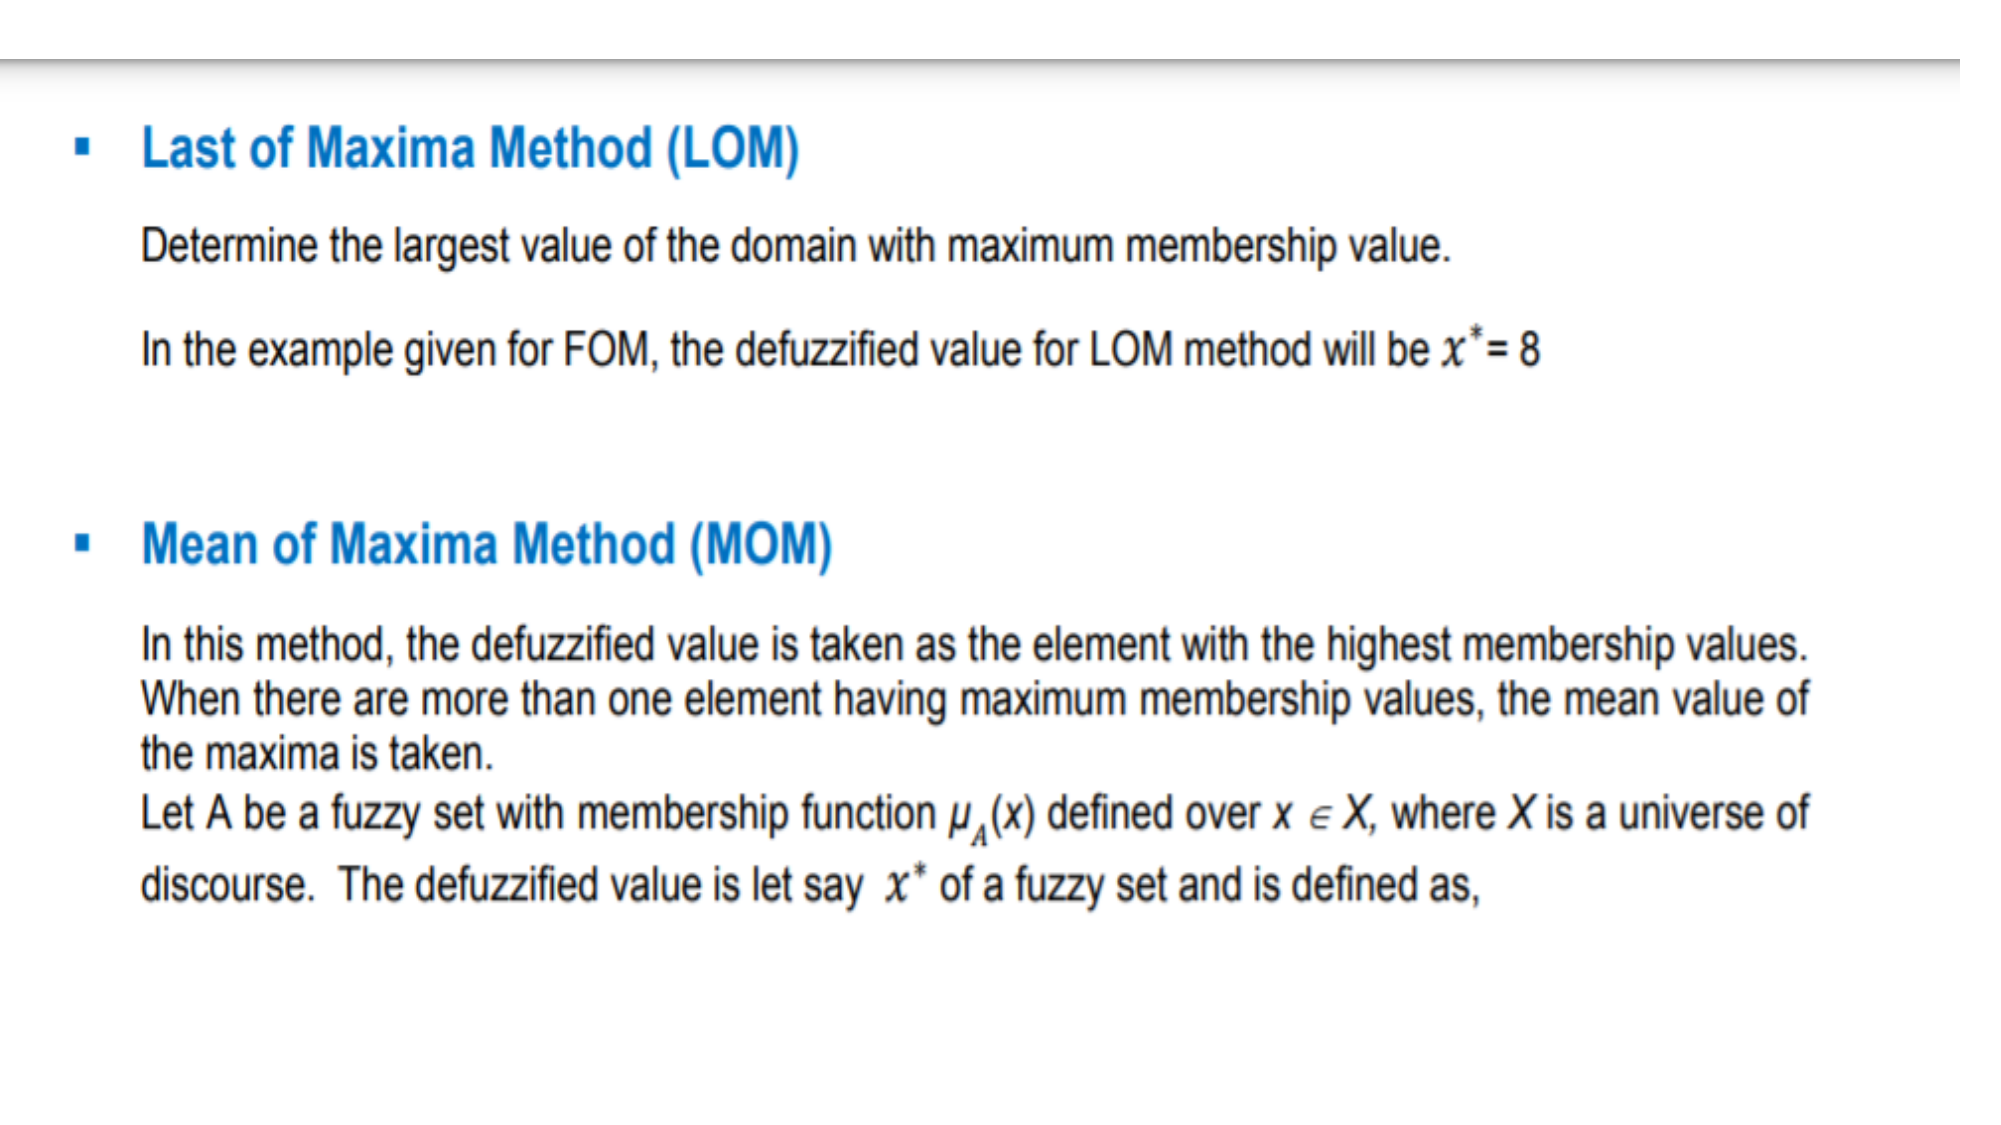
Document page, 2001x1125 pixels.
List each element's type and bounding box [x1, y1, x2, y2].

list [0, 59, 1960, 933]
